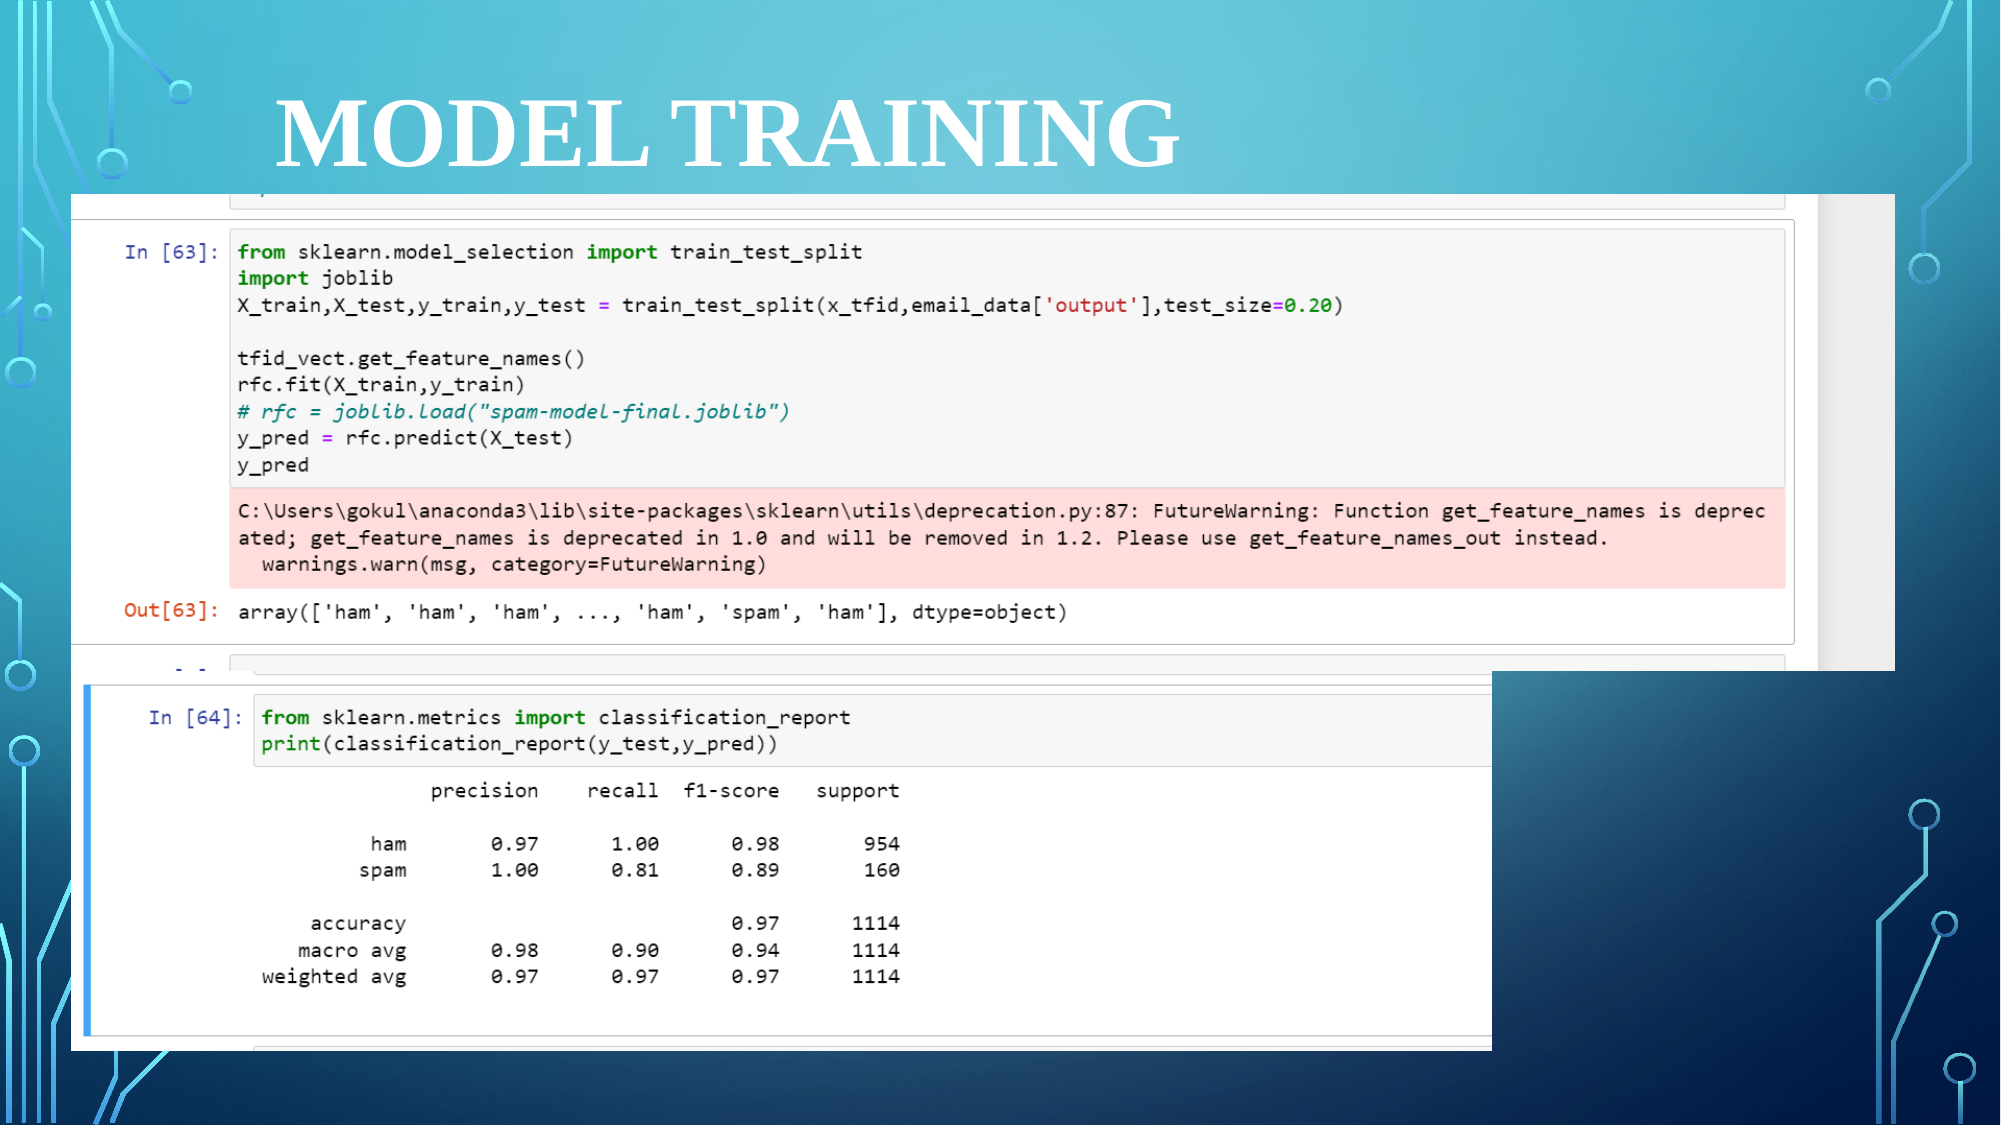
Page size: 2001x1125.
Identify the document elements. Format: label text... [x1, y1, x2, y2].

text_box MODEL TRAINING [260, 58, 1613, 194]
picture [71, 194, 1895, 1051]
